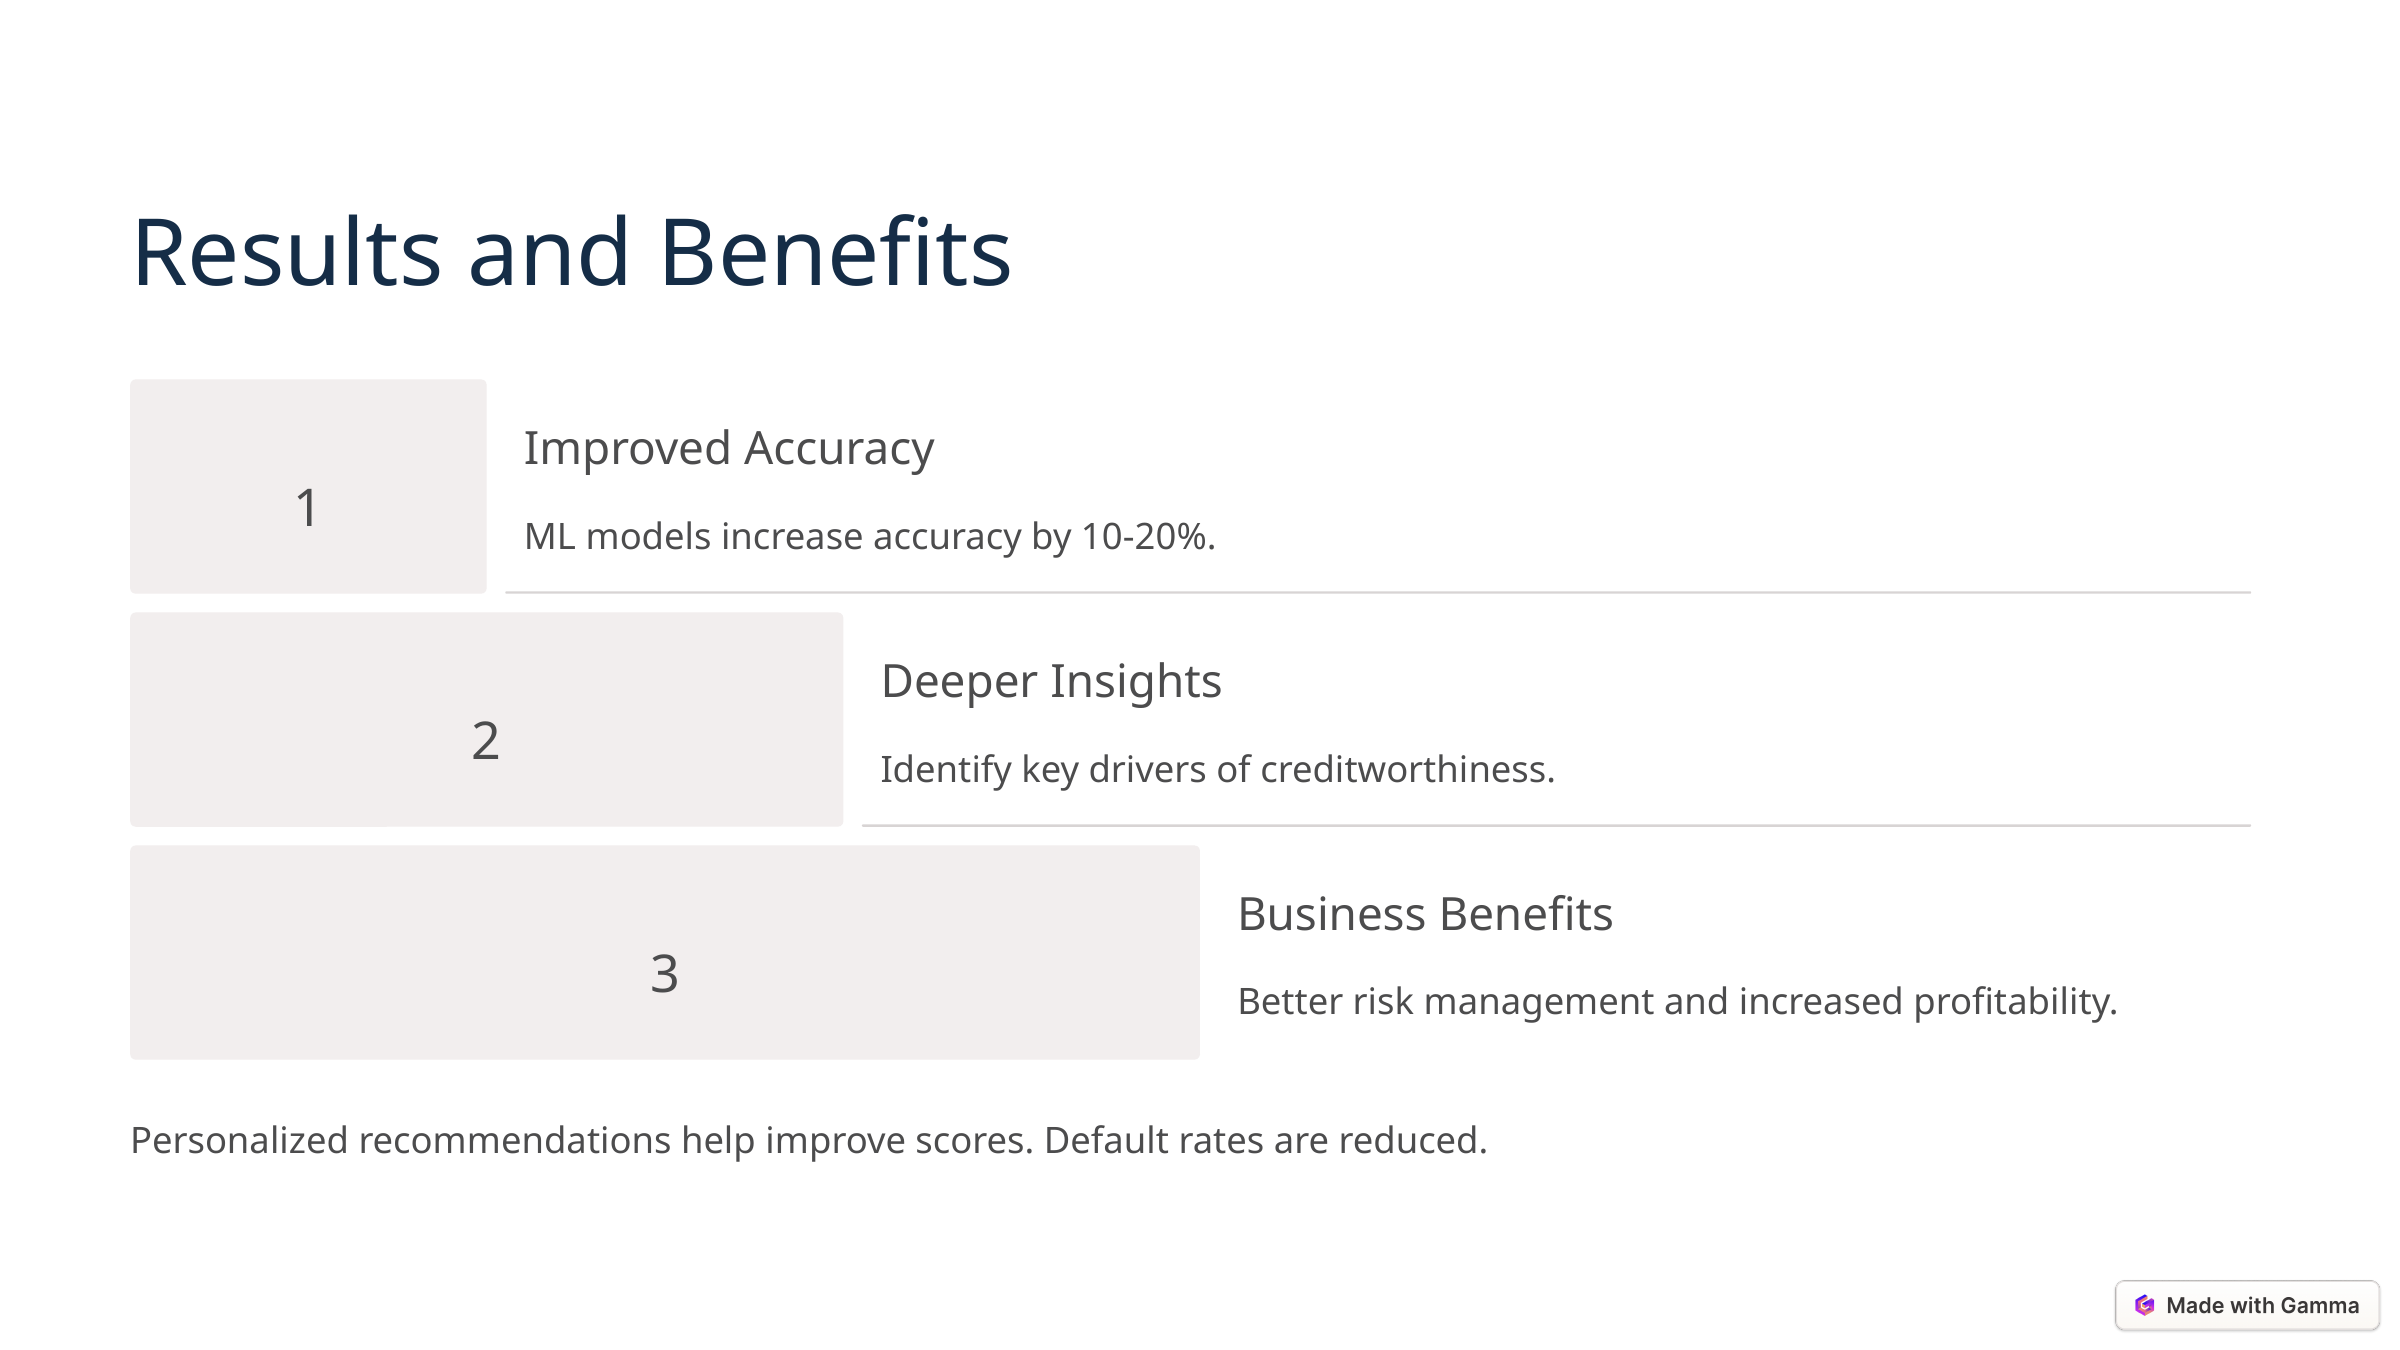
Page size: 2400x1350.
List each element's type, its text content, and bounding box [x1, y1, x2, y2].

text_box Results and Benefits [130, 188, 1061, 305]
text_box 2 [460, 686, 513, 753]
text_box [130, 845, 1201, 1060]
text_box 3 [638, 919, 692, 986]
text_box [130, 612, 844, 827]
text_box 1 [282, 453, 335, 520]
text_box Better risk management and increased profitability. [1237, 963, 2083, 1023]
text_box ML models increase accuracy by 10-20%. [523, 497, 1205, 557]
text_box Improved Accuracy [523, 416, 989, 475]
text_box Business Benefits [1237, 882, 1703, 941]
picture [2106, 1271, 2389, 1339]
text_box Identify key drivers of creditworthiness. [880, 730, 1532, 790]
text_box Deeper Insights [880, 649, 1346, 708]
text_box [130, 379, 487, 594]
text_box Personalized recommendations help improve scores. Default rates are reduced. [130, 1101, 2270, 1162]
